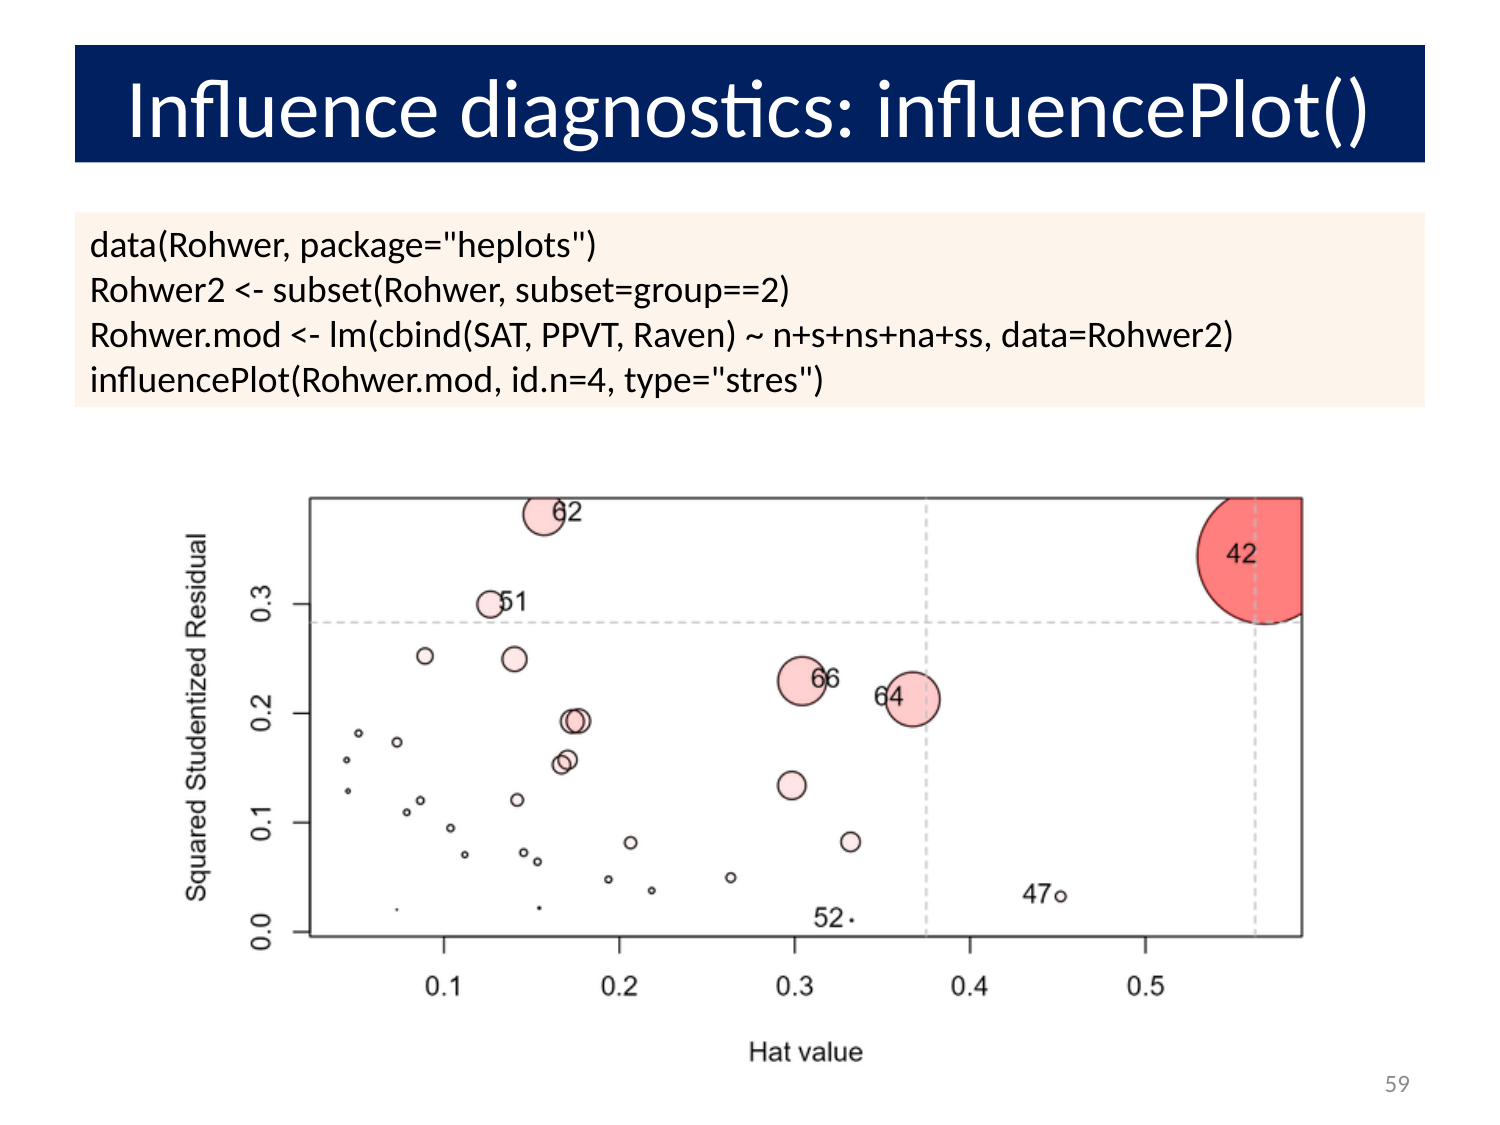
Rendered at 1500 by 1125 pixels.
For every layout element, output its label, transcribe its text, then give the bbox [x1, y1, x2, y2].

picture [179, 486, 1321, 1073]
title Influence diagnostics: influencePlot() [75, 45, 1425, 163]
text_box data(Rohwer, package="heplots") Rohwer2 <- subset(Rohwer, subset=group==2) Rohwer.mod <- lm(cbind(SAT, PPVT, Raven) ~ n+s+ns+na+ss, data=Rohwer2) influencePlot(Rohwer.mod, id.n=4, type="stres") [74, 212, 1425, 408]
slide_number 59 [1074, 1062, 1425, 1103]
